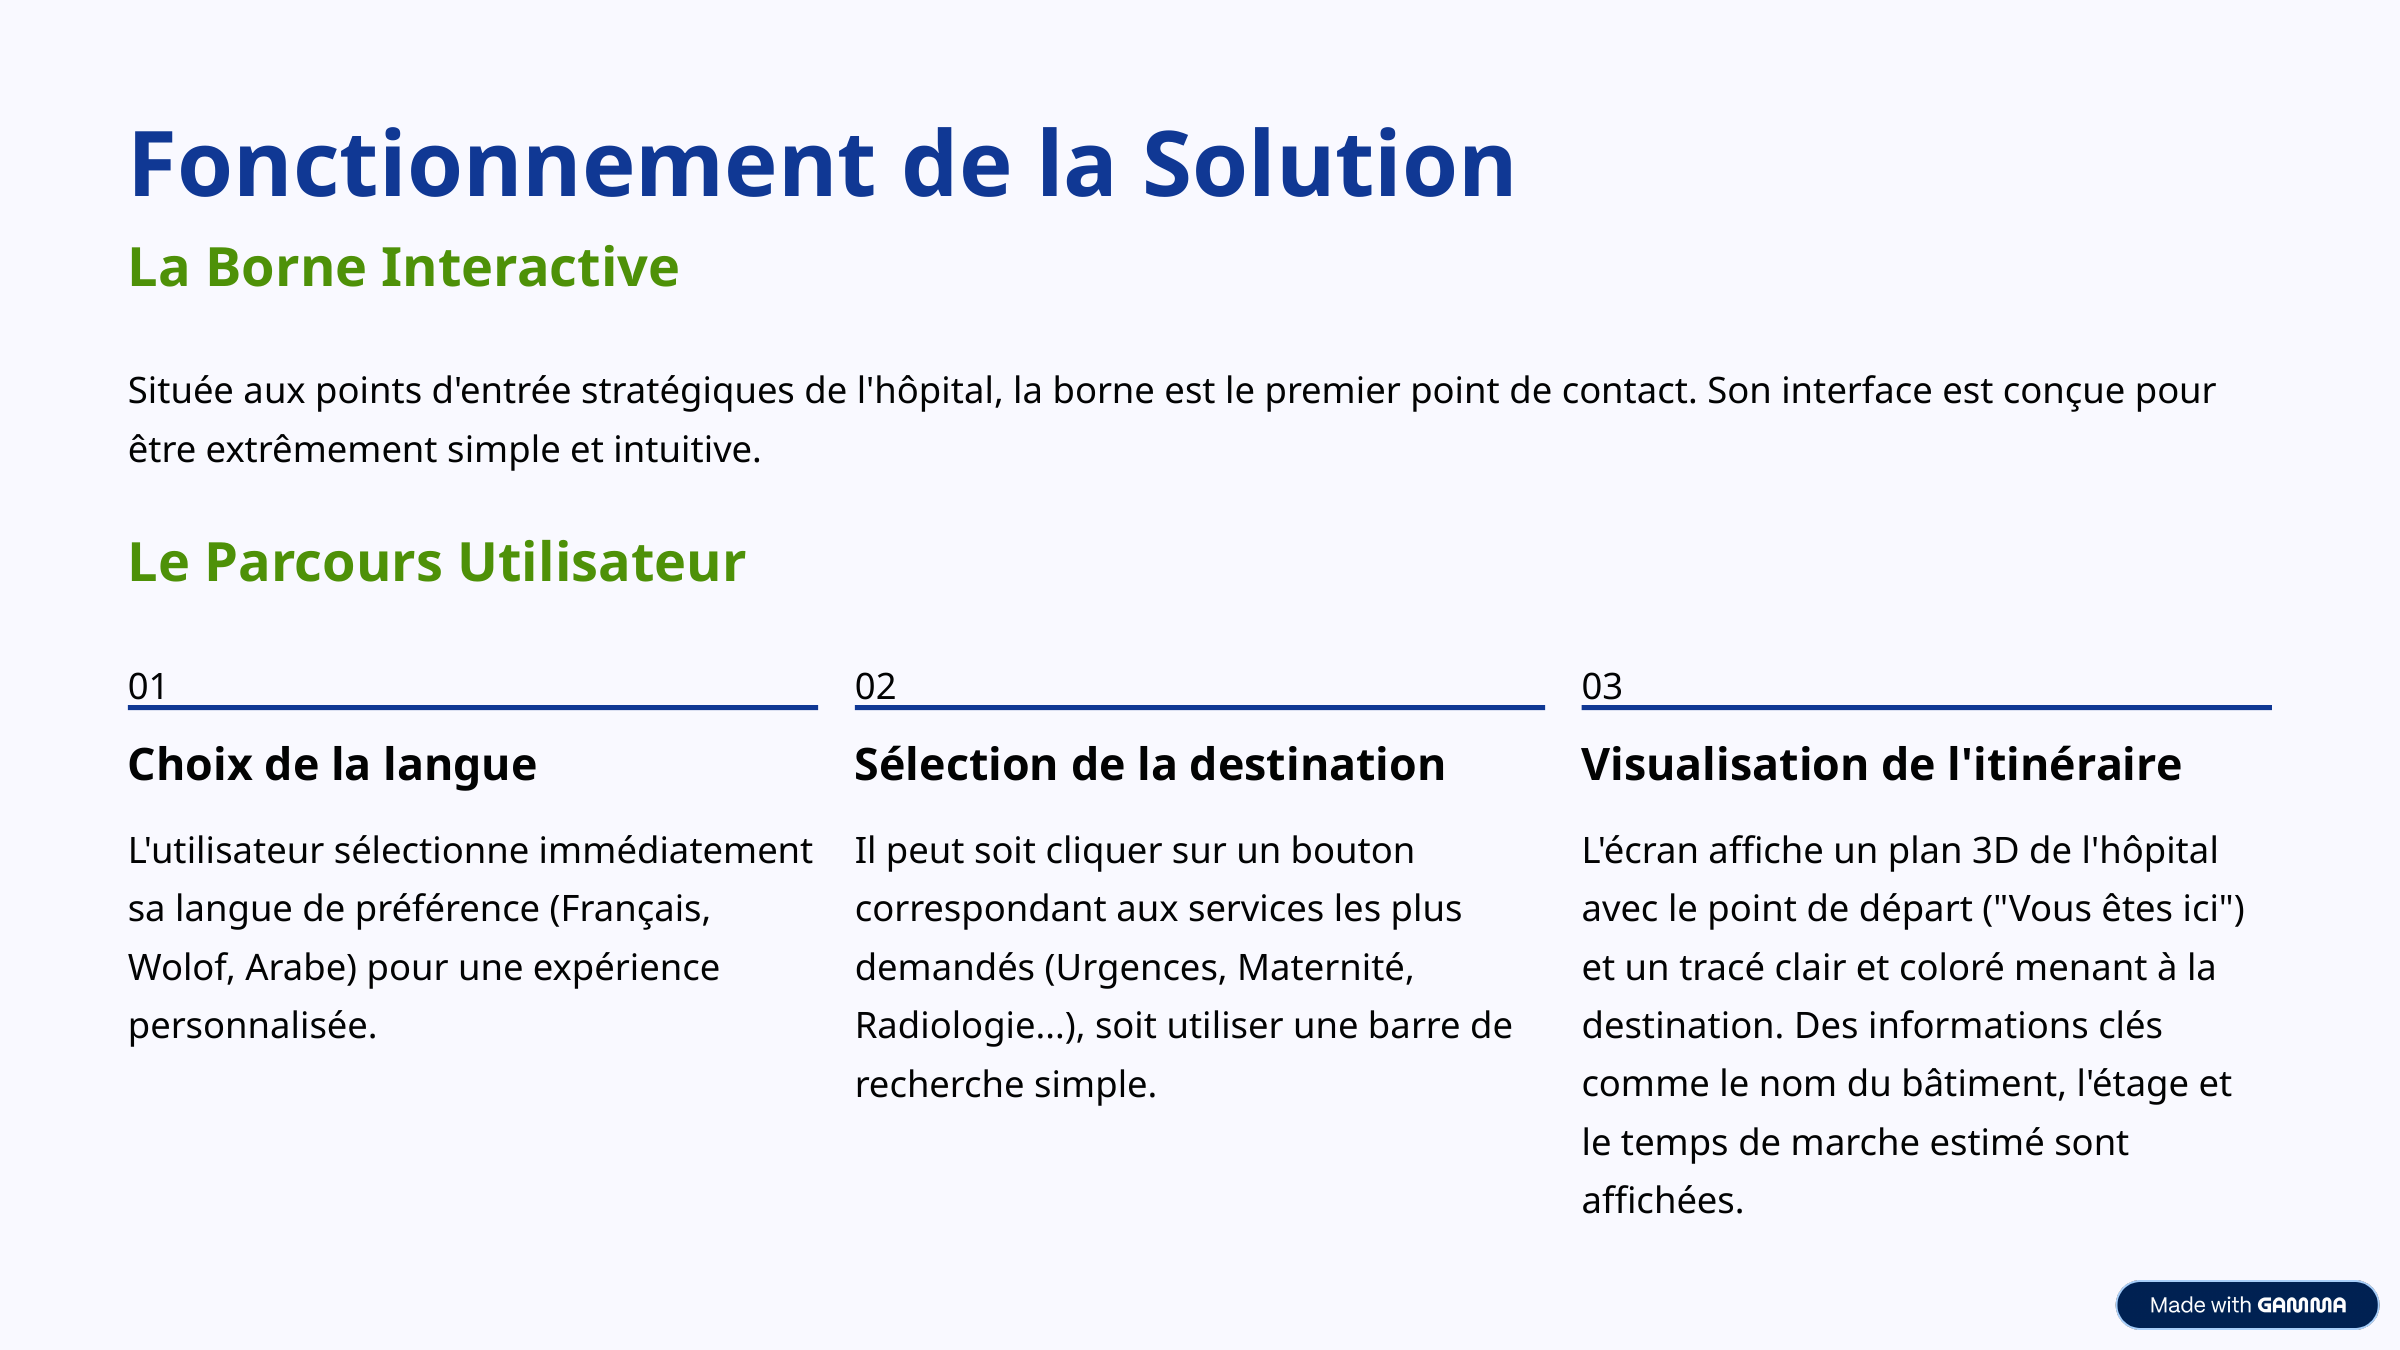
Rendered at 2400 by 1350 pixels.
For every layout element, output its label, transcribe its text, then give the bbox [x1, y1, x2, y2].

text_box Choix de la langue [127, 733, 585, 791]
text_box Le Parcours Utilisateur [127, 524, 736, 594]
text_box 03 [1581, 648, 1619, 694]
text_box [127, 705, 819, 711]
text_box 02 [854, 648, 892, 694]
text_box La Borne Interactive [127, 229, 677, 298]
text_box Il peut soit cliquer sur un bouton correspondant aux services les plus demandés (Urgences, Maternité, Radiologie...), soit utiliser une barre de recherche simple. [854, 812, 1546, 1105]
text_box Fonctionnement de la Solution [127, 100, 1504, 215]
text_box Visualisation de l'itinéraire [1581, 733, 2178, 791]
text_box L'utilisateur sélectionne immédiatement sa langue de préférence (Français, Wolof, Arabe) pour une expérience personnalisée. [127, 812, 819, 1047]
text_box [1581, 705, 2272, 711]
text_box 01 [127, 648, 165, 694]
text_box Située aux points d'entrée stratégiques de l'hôpital, la borne est le premier point de contact. Son interface est conçue pour être extrêmement simple et intuitive. [127, 352, 2272, 470]
picture [2106, 1271, 2389, 1339]
text_box L'écran affiche un plan 3D de l'hôpital avec le point de départ ("Vous êtes ici") et un tracé clair et coloré menant à la destination. Des informations clés comme le nom du bâtiment, l'étage et le temps de marche estimé sont affichées. [1581, 812, 2272, 1222]
text_box [854, 705, 1546, 711]
text_box Sélection de la destination [854, 733, 1457, 791]
